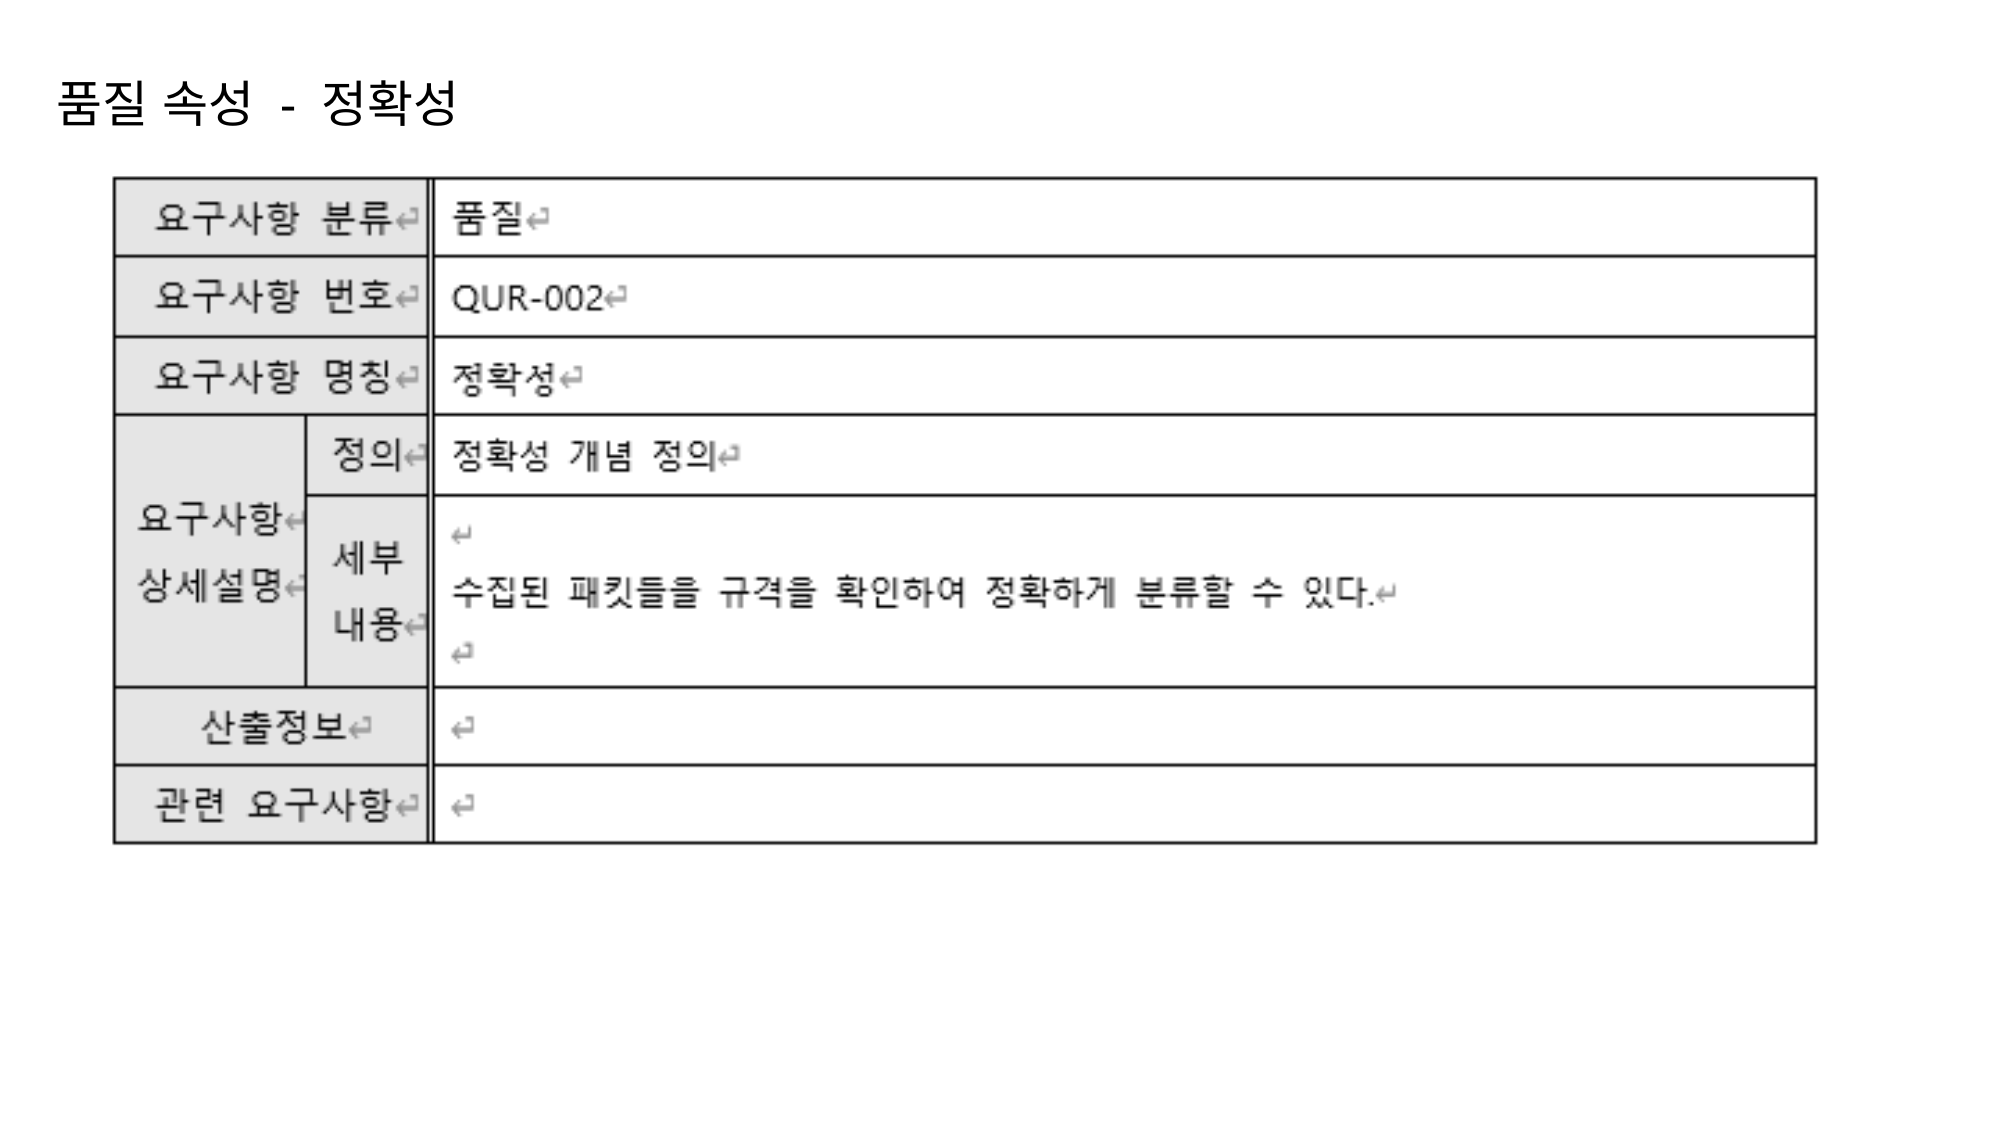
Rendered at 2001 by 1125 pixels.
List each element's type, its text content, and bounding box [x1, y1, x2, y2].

subtitle 품질 속성 - 정확성 [41, 72, 1542, 217]
picture [110, 175, 1821, 848]
